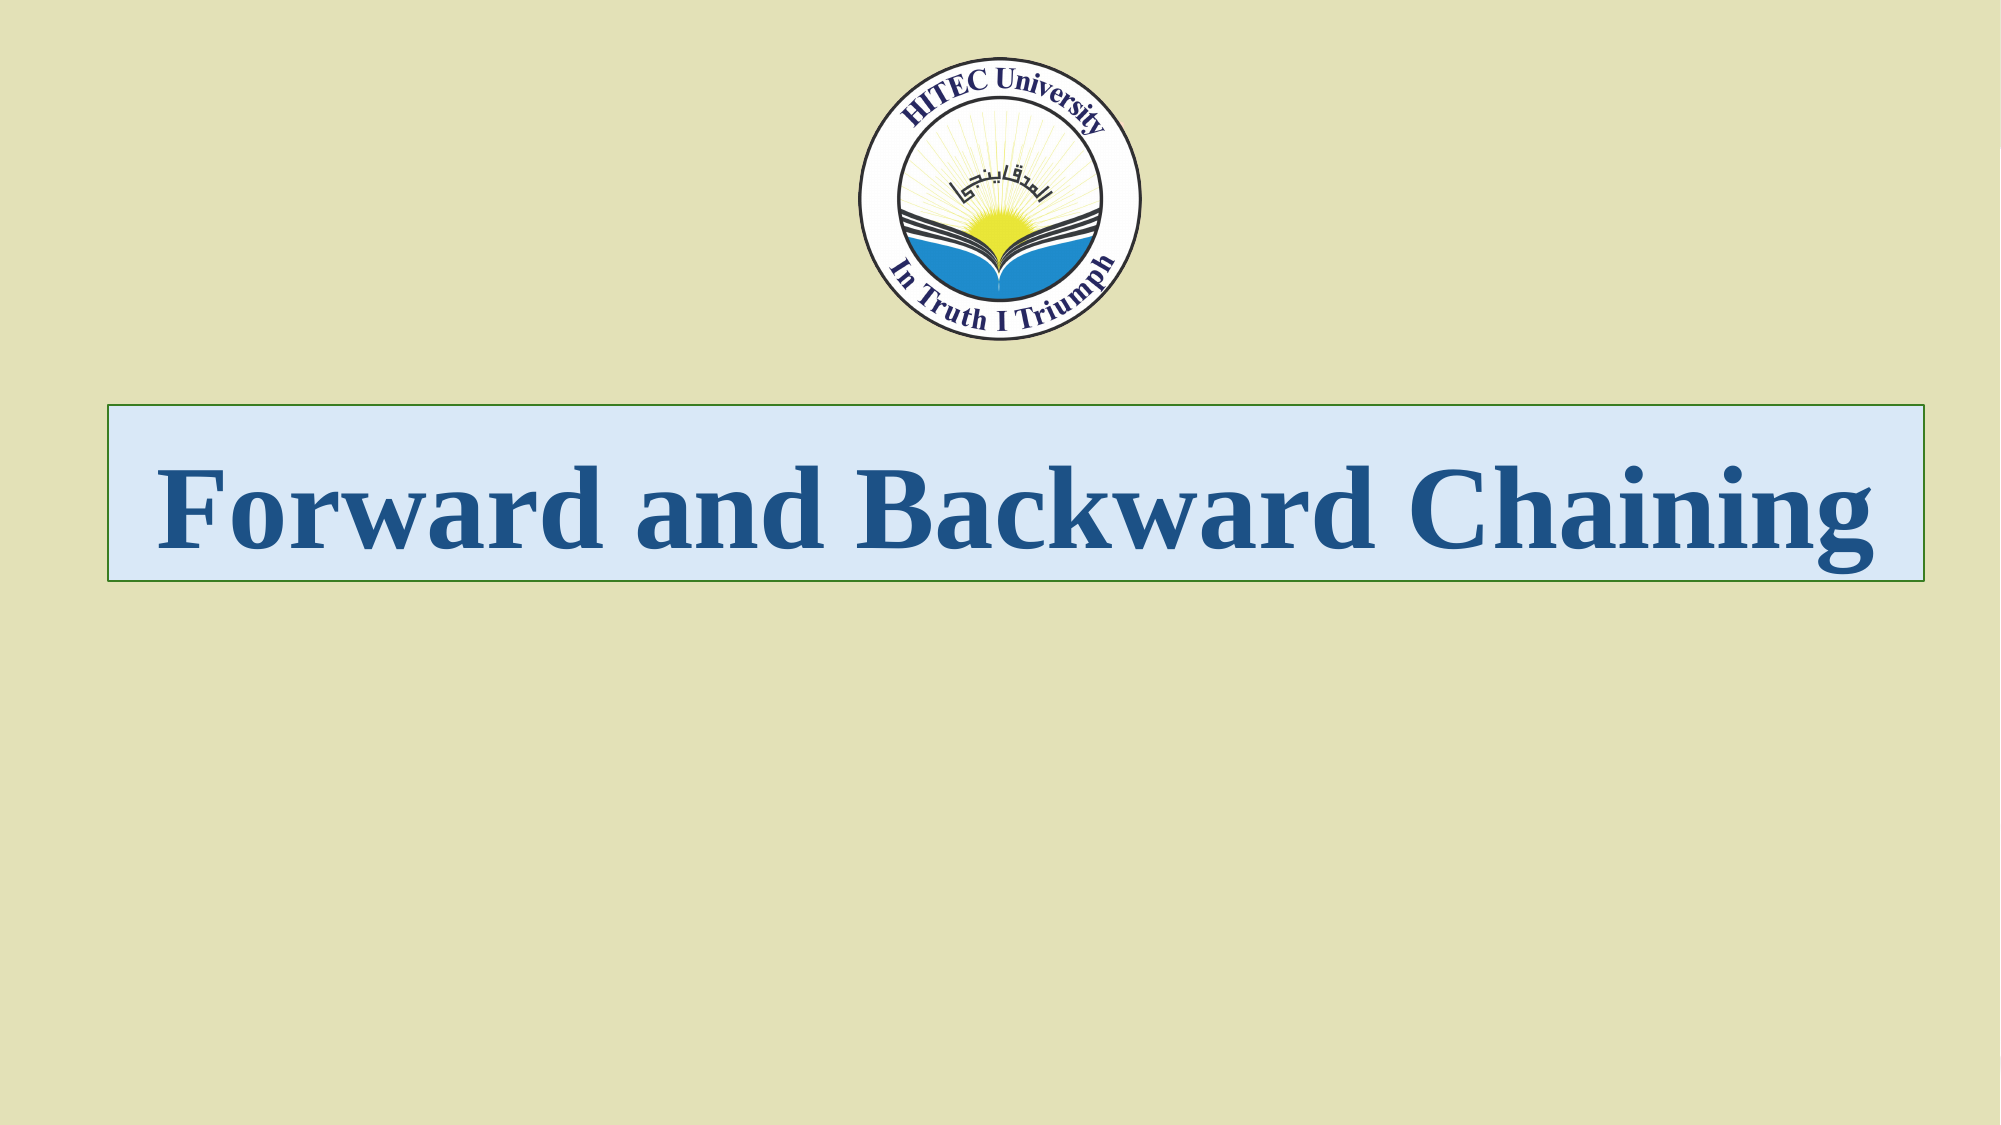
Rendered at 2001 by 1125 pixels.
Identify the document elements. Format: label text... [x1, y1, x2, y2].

title Forward and Backward Chaining [107, 404, 1925, 582]
picture [858, 57, 1142, 341]
